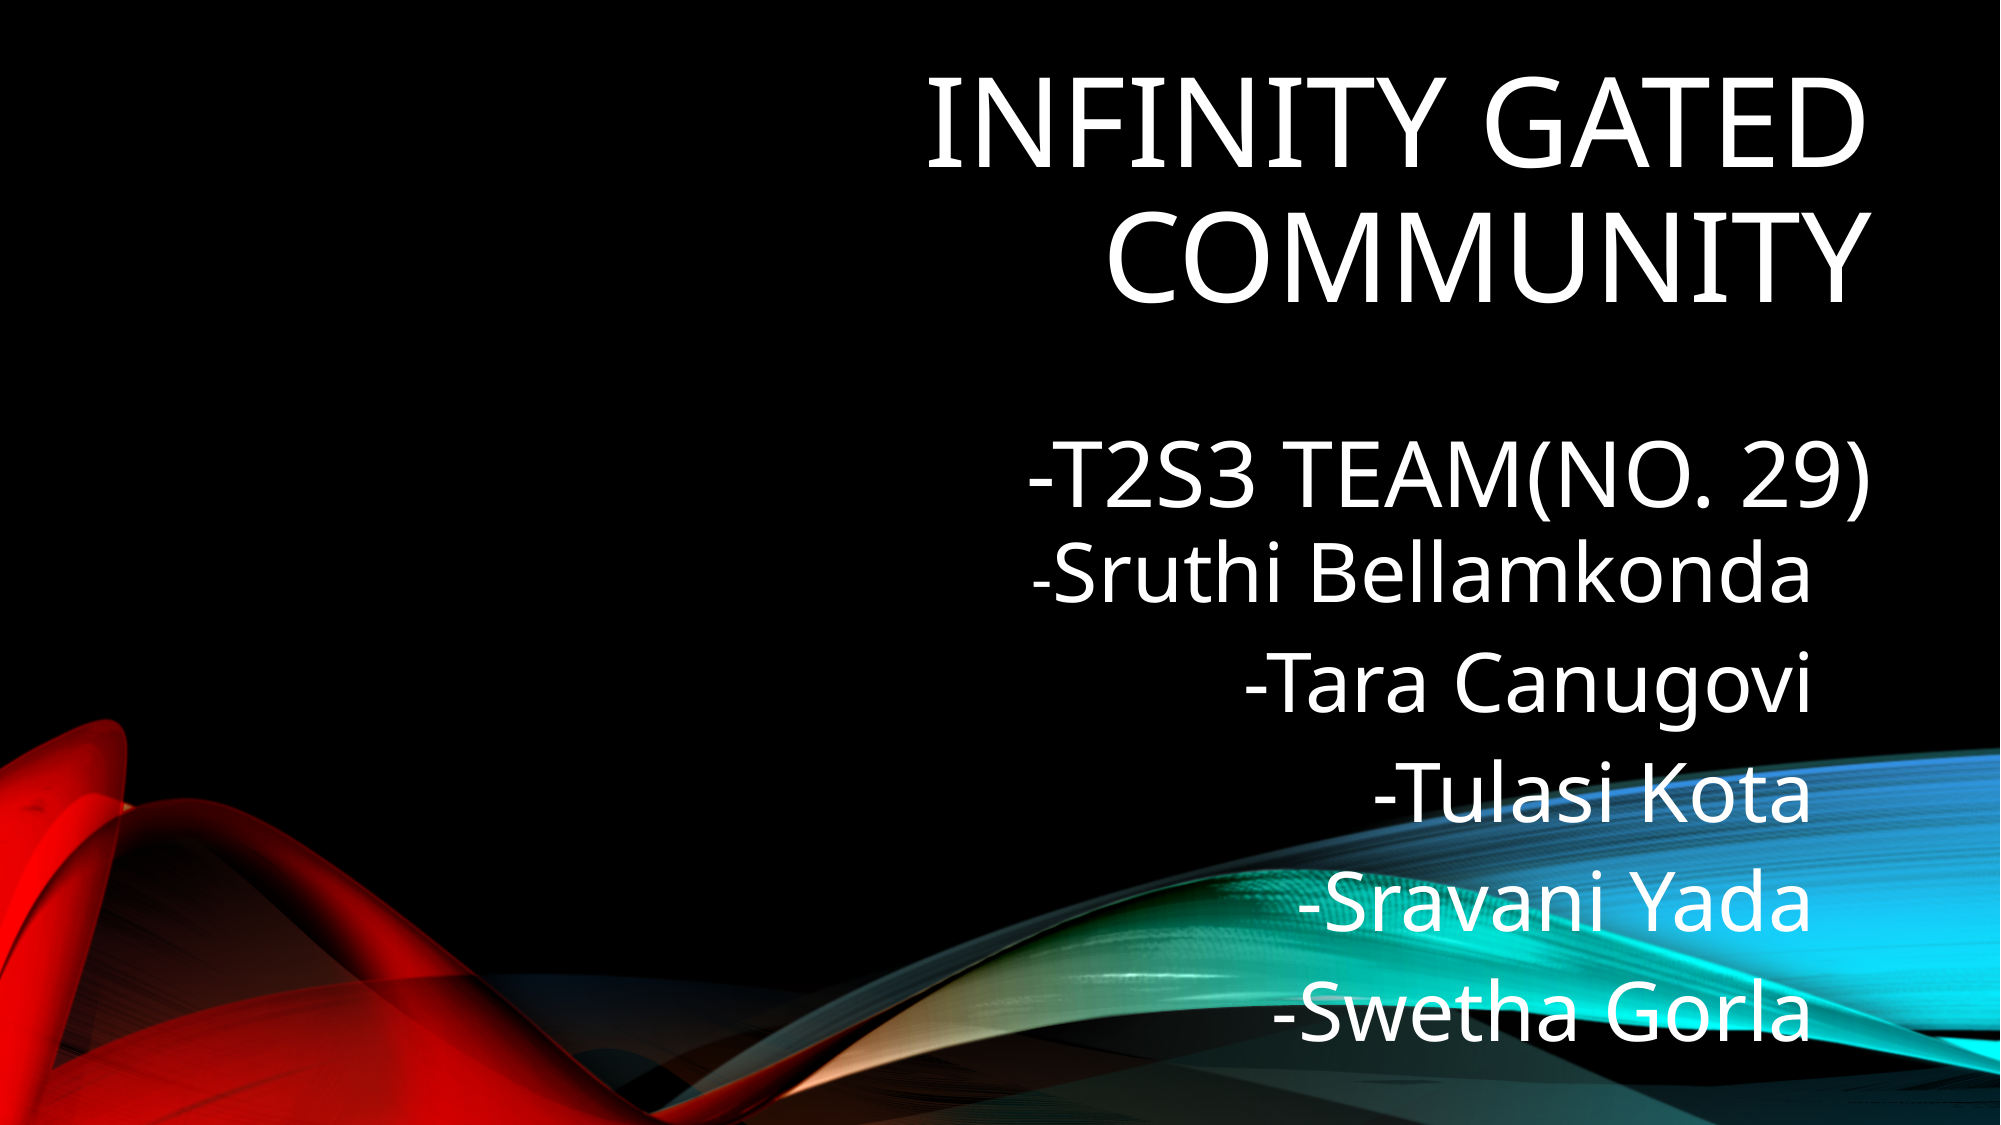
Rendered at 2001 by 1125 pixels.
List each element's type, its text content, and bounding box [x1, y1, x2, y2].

title INFINITY GATED COMMUNITY -T2S3 team(no. 29) [112, 71, 1888, 517]
list -Sruthi Bellamkonda -Tara Canugovi -Tulasi Kota -Sravani Yada -Swetha Gorla [168, 523, 1830, 1068]
picture [0, 717, 2000, 1125]
